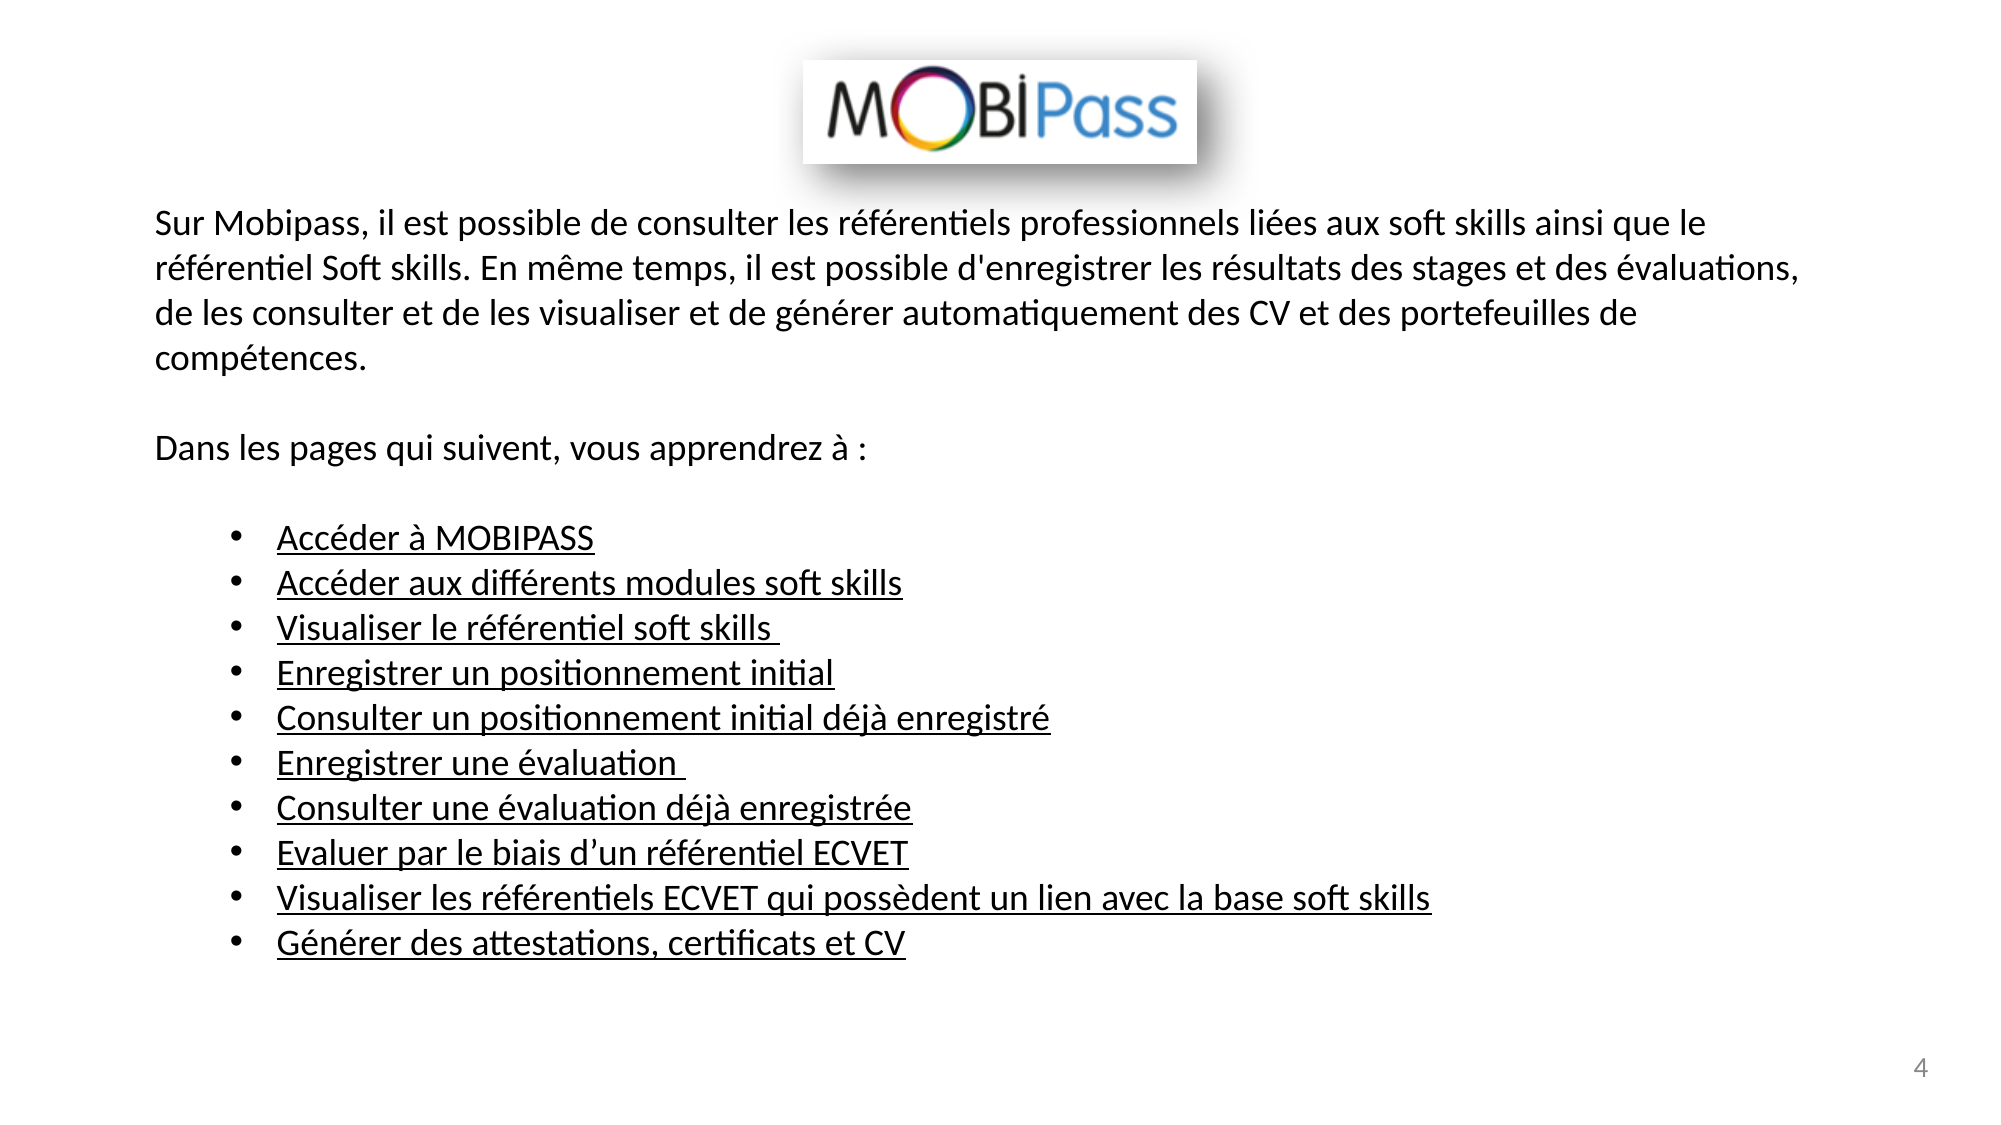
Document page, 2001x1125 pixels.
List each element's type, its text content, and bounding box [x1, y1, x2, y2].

picture [802, 60, 1198, 165]
slide_number ‹#› [1862, 1035, 1980, 1096]
text_box Sur Mobipass, il est possible de consulter les référentiels professionnels liées aux soft skills ainsi que le référentiel Soft skills. En même temps, il est possible d'enregistrer les résultats des stages et des évaluations, de les consulter et de les visualiser et de générer automatiquement des CV et des portefeuilles de compétences. Dans les pages qui suivent, vous apprendrez à : [139, 190, 1831, 476]
text_box Accéder à MOBIPASS Accéder aux différents modules soft skills Visualiser le référentiel soft skills Enregistrer un positionnement initial Consulter un positionnement initial déjà enregistré Enregistrer une évaluation Consulter une évaluation déjà enregistrée Evaluer par le biais d’un référentiel ECVET Visualiser les référentiels ECVET qui possèdent un lien avec la base soft skills Générer des attestations, certificats et CV [139, 476, 1506, 971]
